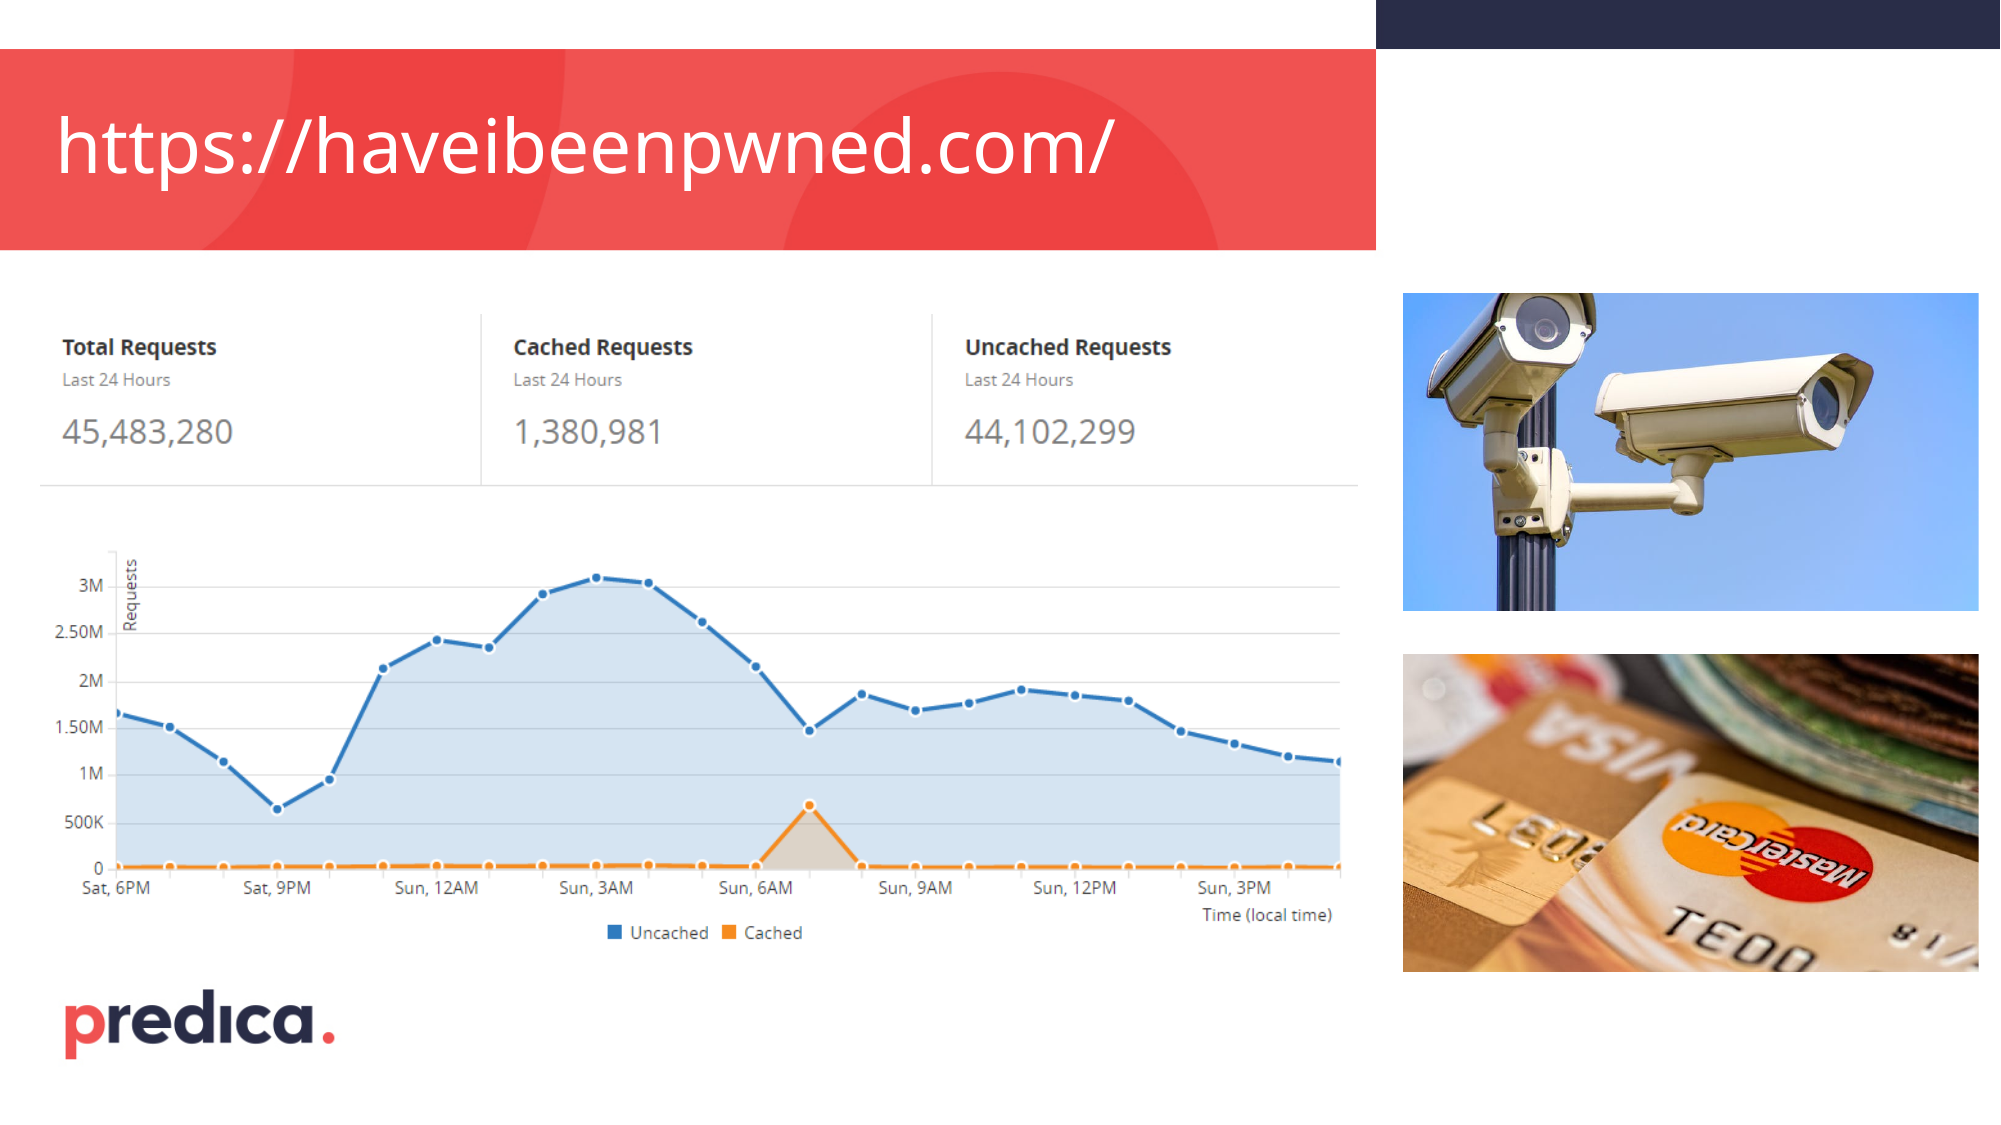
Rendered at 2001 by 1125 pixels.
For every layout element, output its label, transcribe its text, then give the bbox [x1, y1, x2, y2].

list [40, 314, 1358, 952]
picture [0, 0, 2000, 1125]
title https://haveibeenpwned.com/ [40, 74, 1358, 223]
